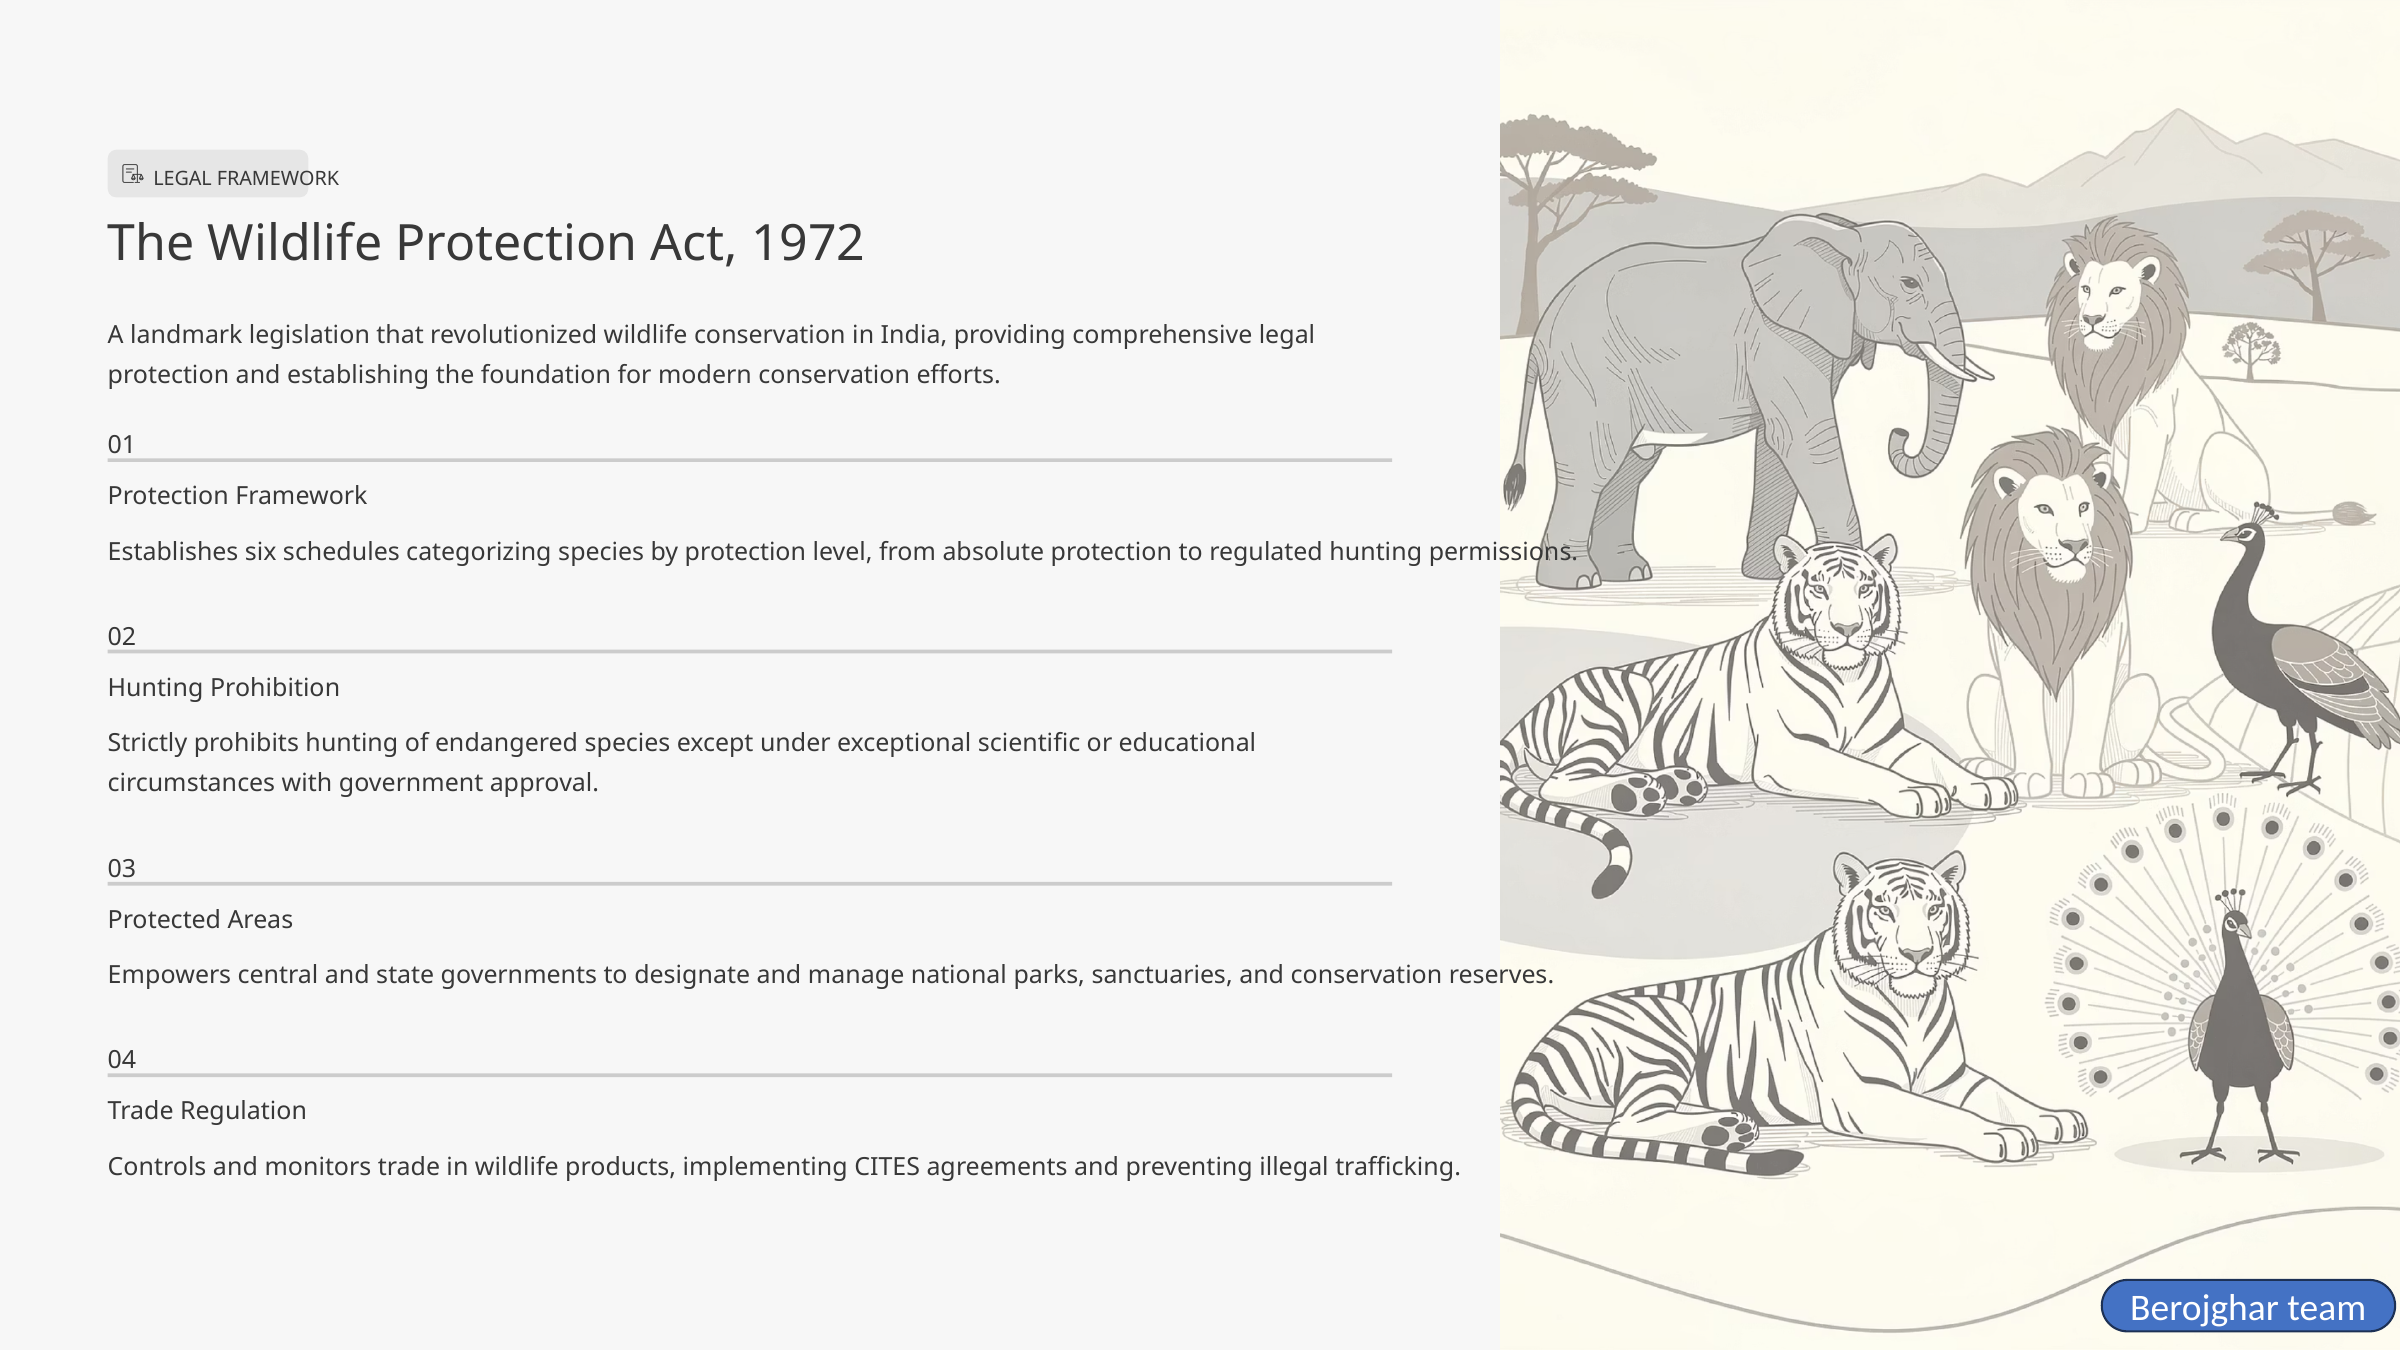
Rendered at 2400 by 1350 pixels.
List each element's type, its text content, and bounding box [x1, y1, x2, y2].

text_box Establishes six schedules categorizing species by protection level, from absolute protection to regulated hunting permissions. [107, 525, 1393, 566]
text_box [107, 458, 1393, 462]
text_box Strictly prohibits hunting of endangered species except under exceptional scientific or educational circumstances with government approval. [107, 716, 1393, 799]
text_box [107, 1073, 1393, 1078]
text_box A landmark legislation that revolutionized wildlife conservation in India, providing comprehensive legal protection and establishing the foundation for modern conservation efforts. [107, 309, 1393, 391]
text_box 04 [107, 1034, 133, 1066]
text_box 01 [107, 418, 133, 451]
text_box 02 [107, 610, 133, 643]
picture [122, 163, 144, 184]
text_box Empowers central and state governments to designate and manage national parks, sanctuaries, and conservation reserves. [107, 949, 1393, 990]
text_box [107, 881, 1393, 886]
text_box Protection Framework [107, 478, 362, 511]
text_box Hunting Prohibition [107, 669, 362, 702]
text_box 03 [107, 842, 133, 875]
text_box [107, 149, 309, 198]
text_box Controls and monitors trade in wildlife products, implementing CITES agreements and preventing illegal trafficking. [107, 1140, 1393, 1182]
text_box The Wildlife Protection Act, 1972 [107, 207, 712, 272]
text_box [107, 649, 1393, 654]
text_box Trade Regulation [107, 1093, 362, 1126]
text_box Protected Areas [107, 902, 362, 934]
picture [1499, 0, 2400, 1350]
text_box LEGAL FRAMEWORK [153, 157, 294, 190]
